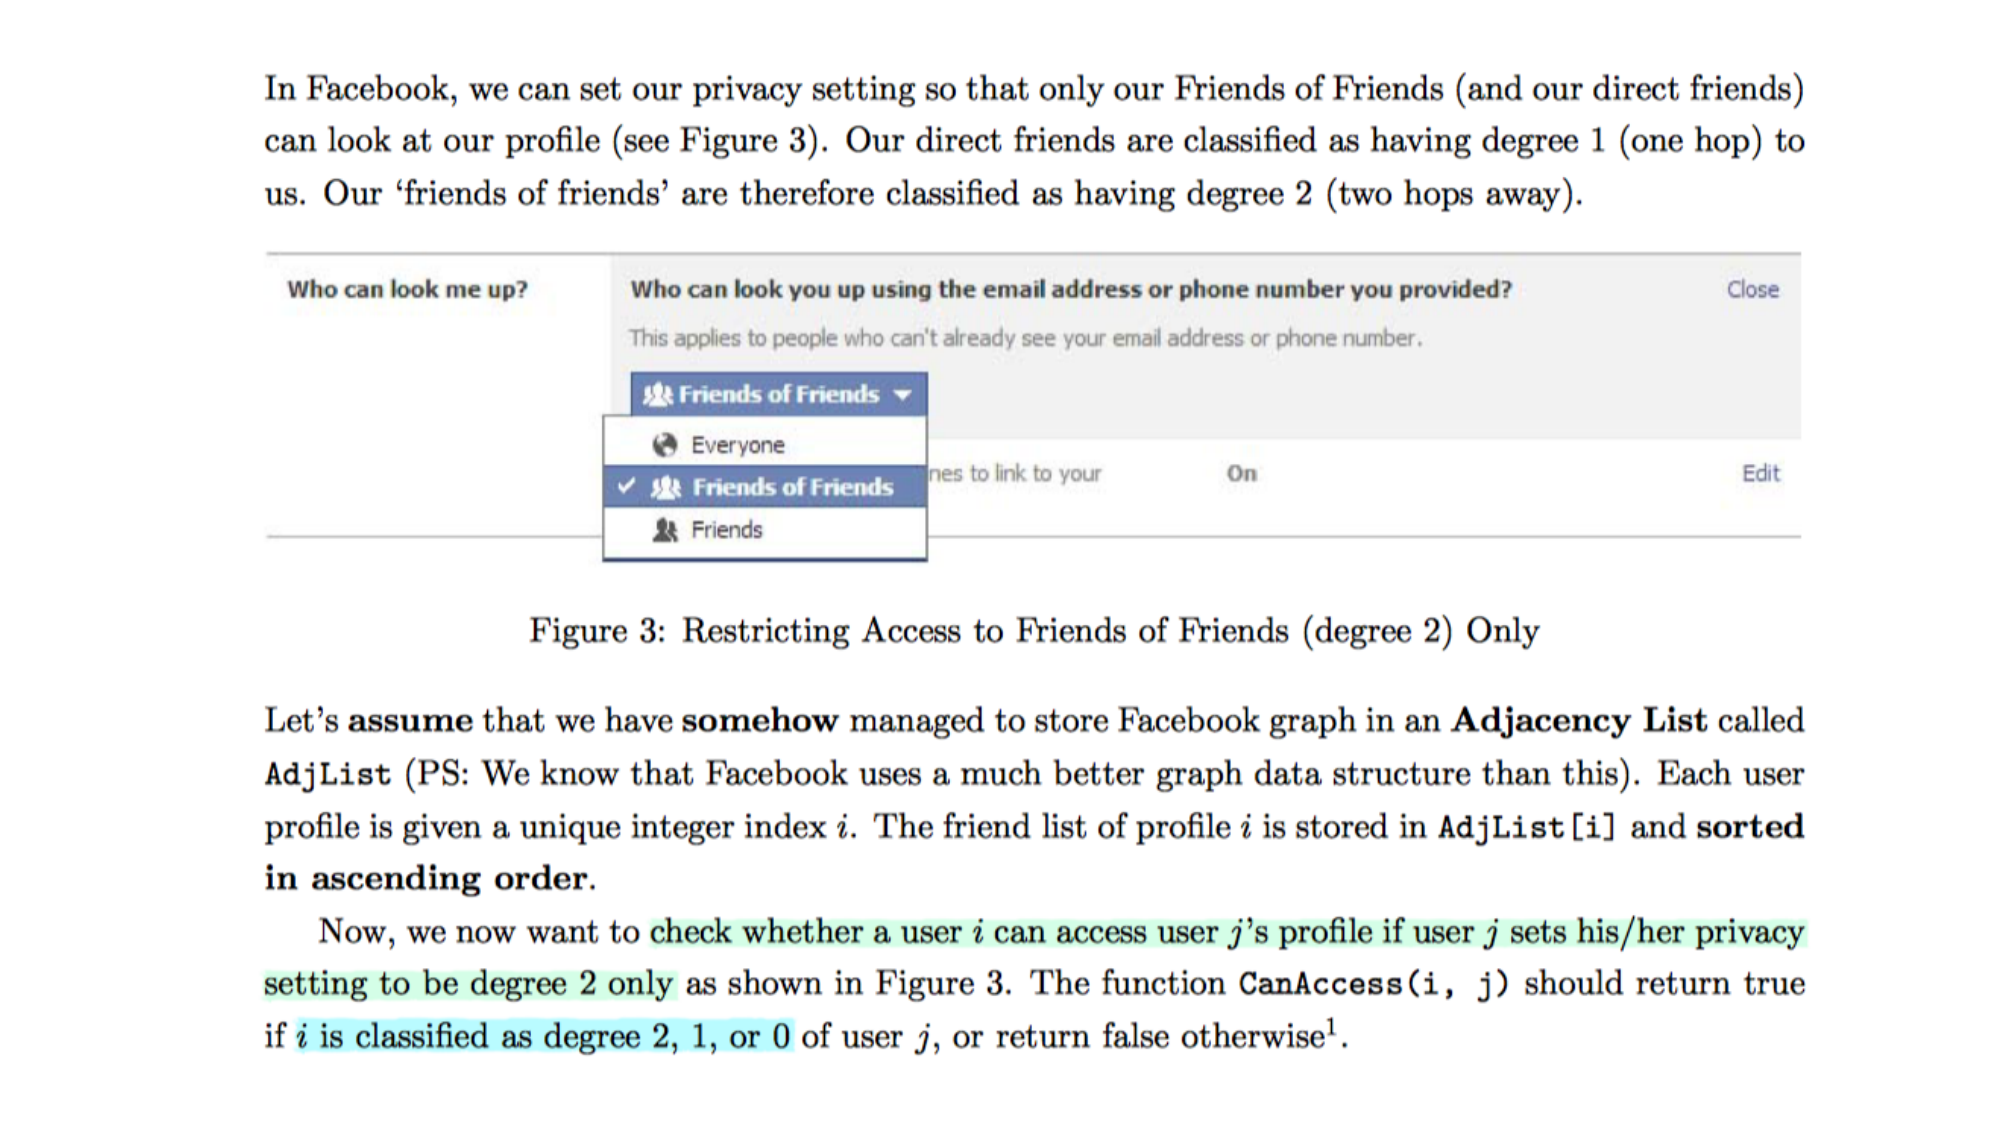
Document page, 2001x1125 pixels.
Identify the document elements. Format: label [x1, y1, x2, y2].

picture [232, 59, 1844, 1075]
